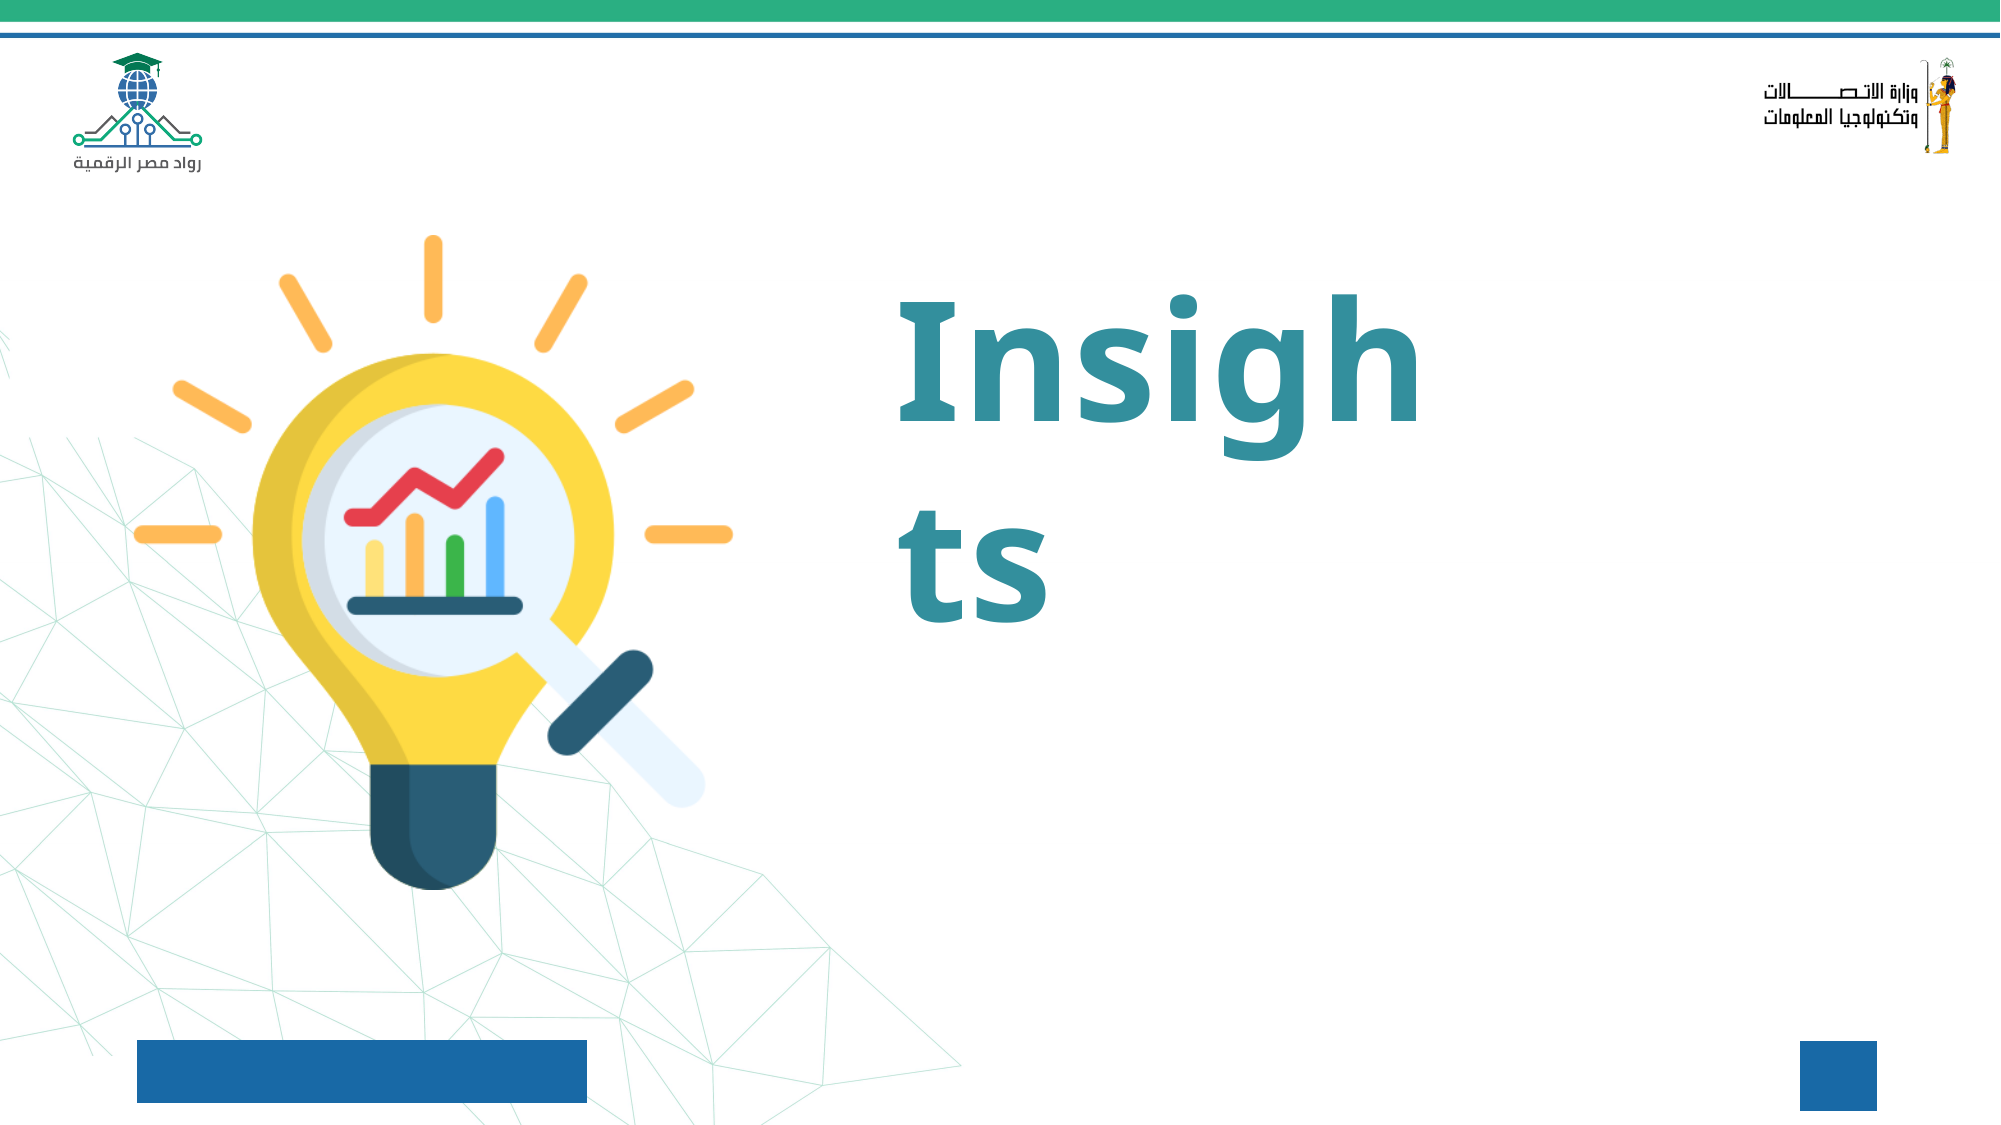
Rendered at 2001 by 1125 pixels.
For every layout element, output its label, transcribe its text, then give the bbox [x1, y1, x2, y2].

text_box Insights [893, 212, 1503, 655]
picture [0, 0, 2000, 1125]
